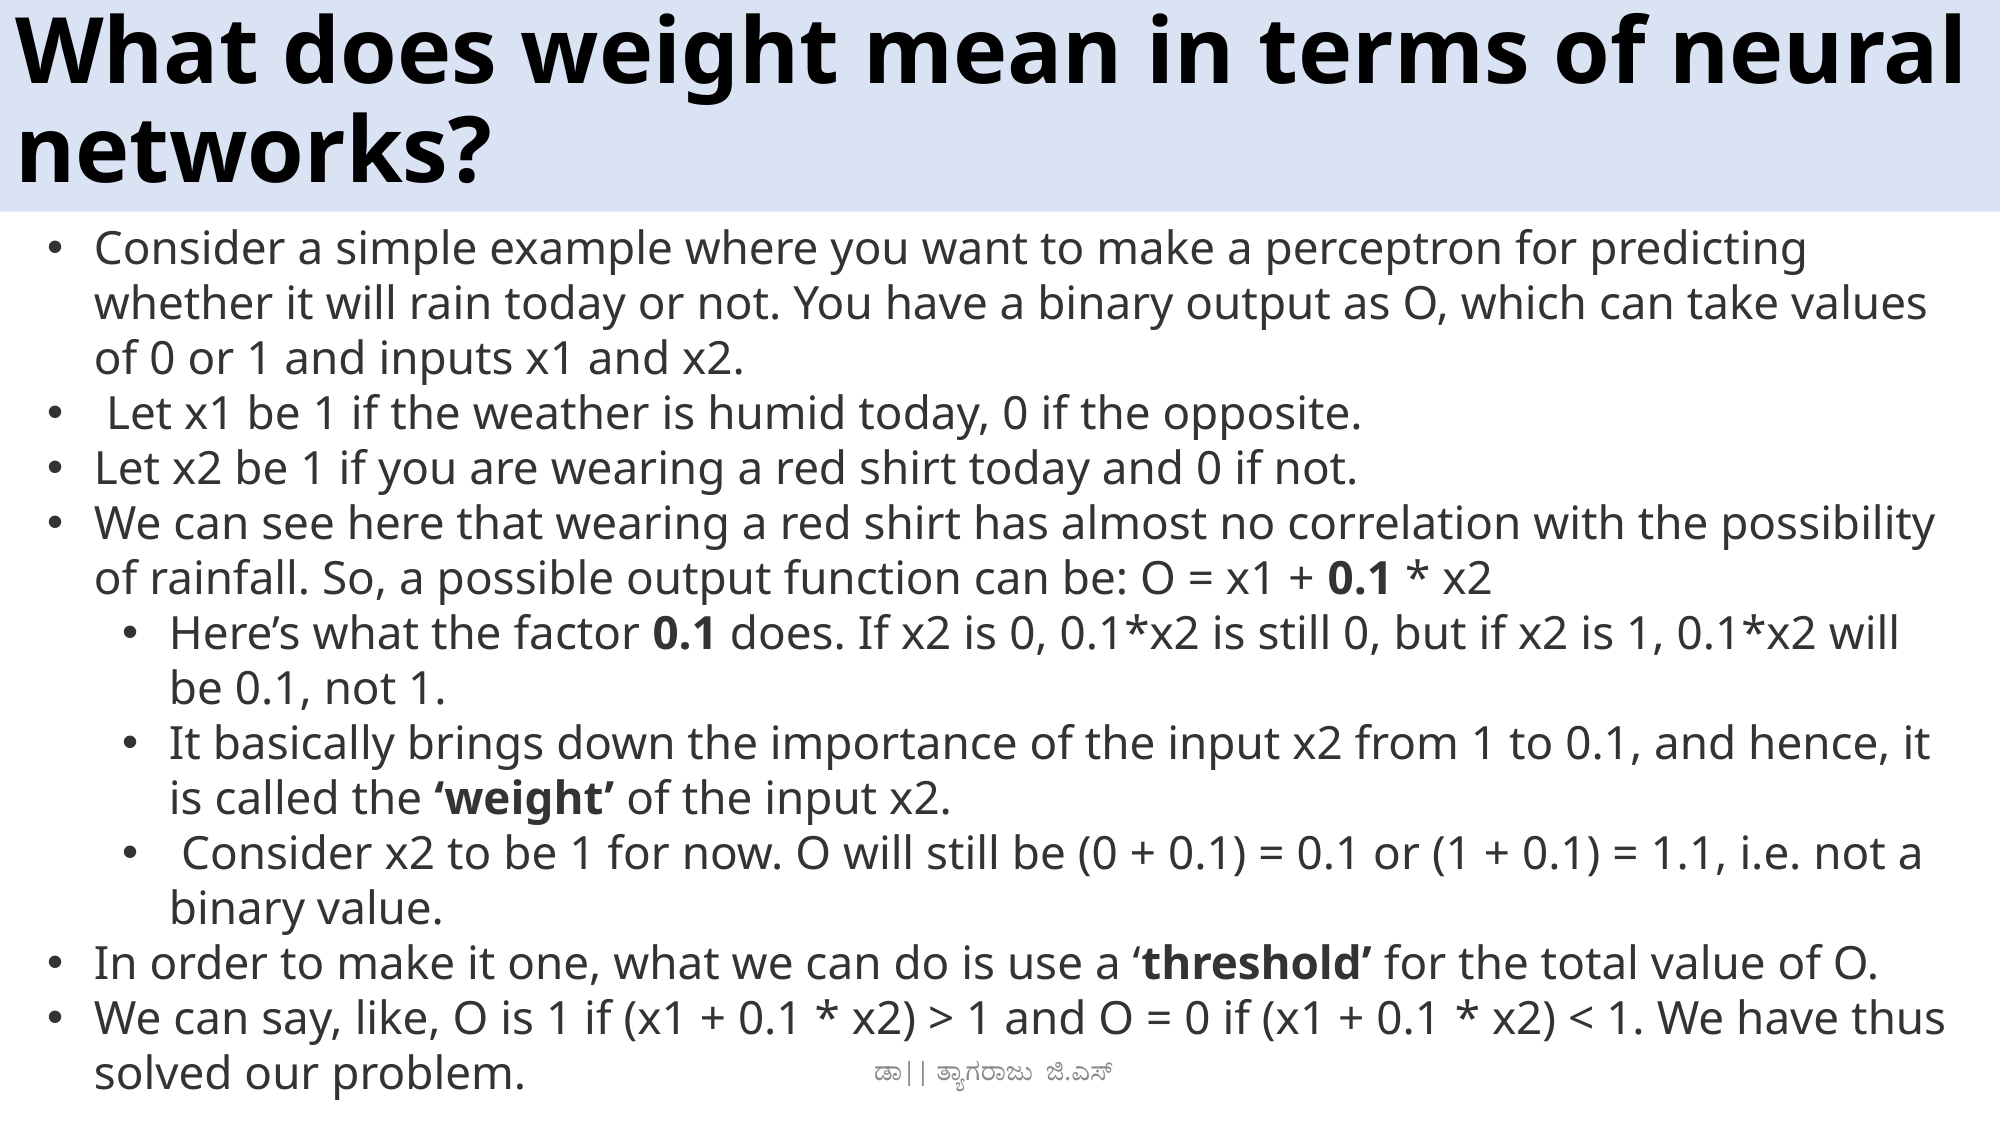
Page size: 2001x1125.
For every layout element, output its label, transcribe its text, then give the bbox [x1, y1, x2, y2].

footer ಡಾ|| ತ್ಯಾಗರಾಜು ಜಿ.ಎಸ್ [662, 1042, 1338, 1103]
text_box Consider a simple example where you want to make a perceptron for predicting whether it will rain today or not. You have a binary output as O, which can take values of 0 or 1 and inputs x1 and x2. Let x1 be 1 if the weather is humid today, 0 if the opposite. Let x2 be 1 if you are wearing a red shirt today and 0 if not. We can see here that wearing a red shirt has almost no correlation with the possibility of rainfall. So, a possible output function can be: O = x1 + 0.1 * x2 Here’s what the factor 0.1 does. If x2 is 0, 0.1*x2 is still 0, but if x2 is 1, 0.1*x2 will be 0.1, not 1. It basically brings down the importance of the input x2 from 1 to 0.1, and hence, it is called the ‘weight’ of the input x2. Consider x2 to be 1 for now. O will still be (0 + 0.1) = 0.1 or (1 + 0.1) = 1.1, i.e. not a binary value. In order to make it one, what we can do is use a ‘threshold’ for the total value of O. We can say, like, O is 1 if (x1 + 0.1 * x2) > 1 and O = 0 if (x1 + 0.1 * x2) < 1. We have thus solved our problem. [32, 211, 1971, 1106]
title What does weight mean in terms of neural networks? [0, 0, 2000, 212]
